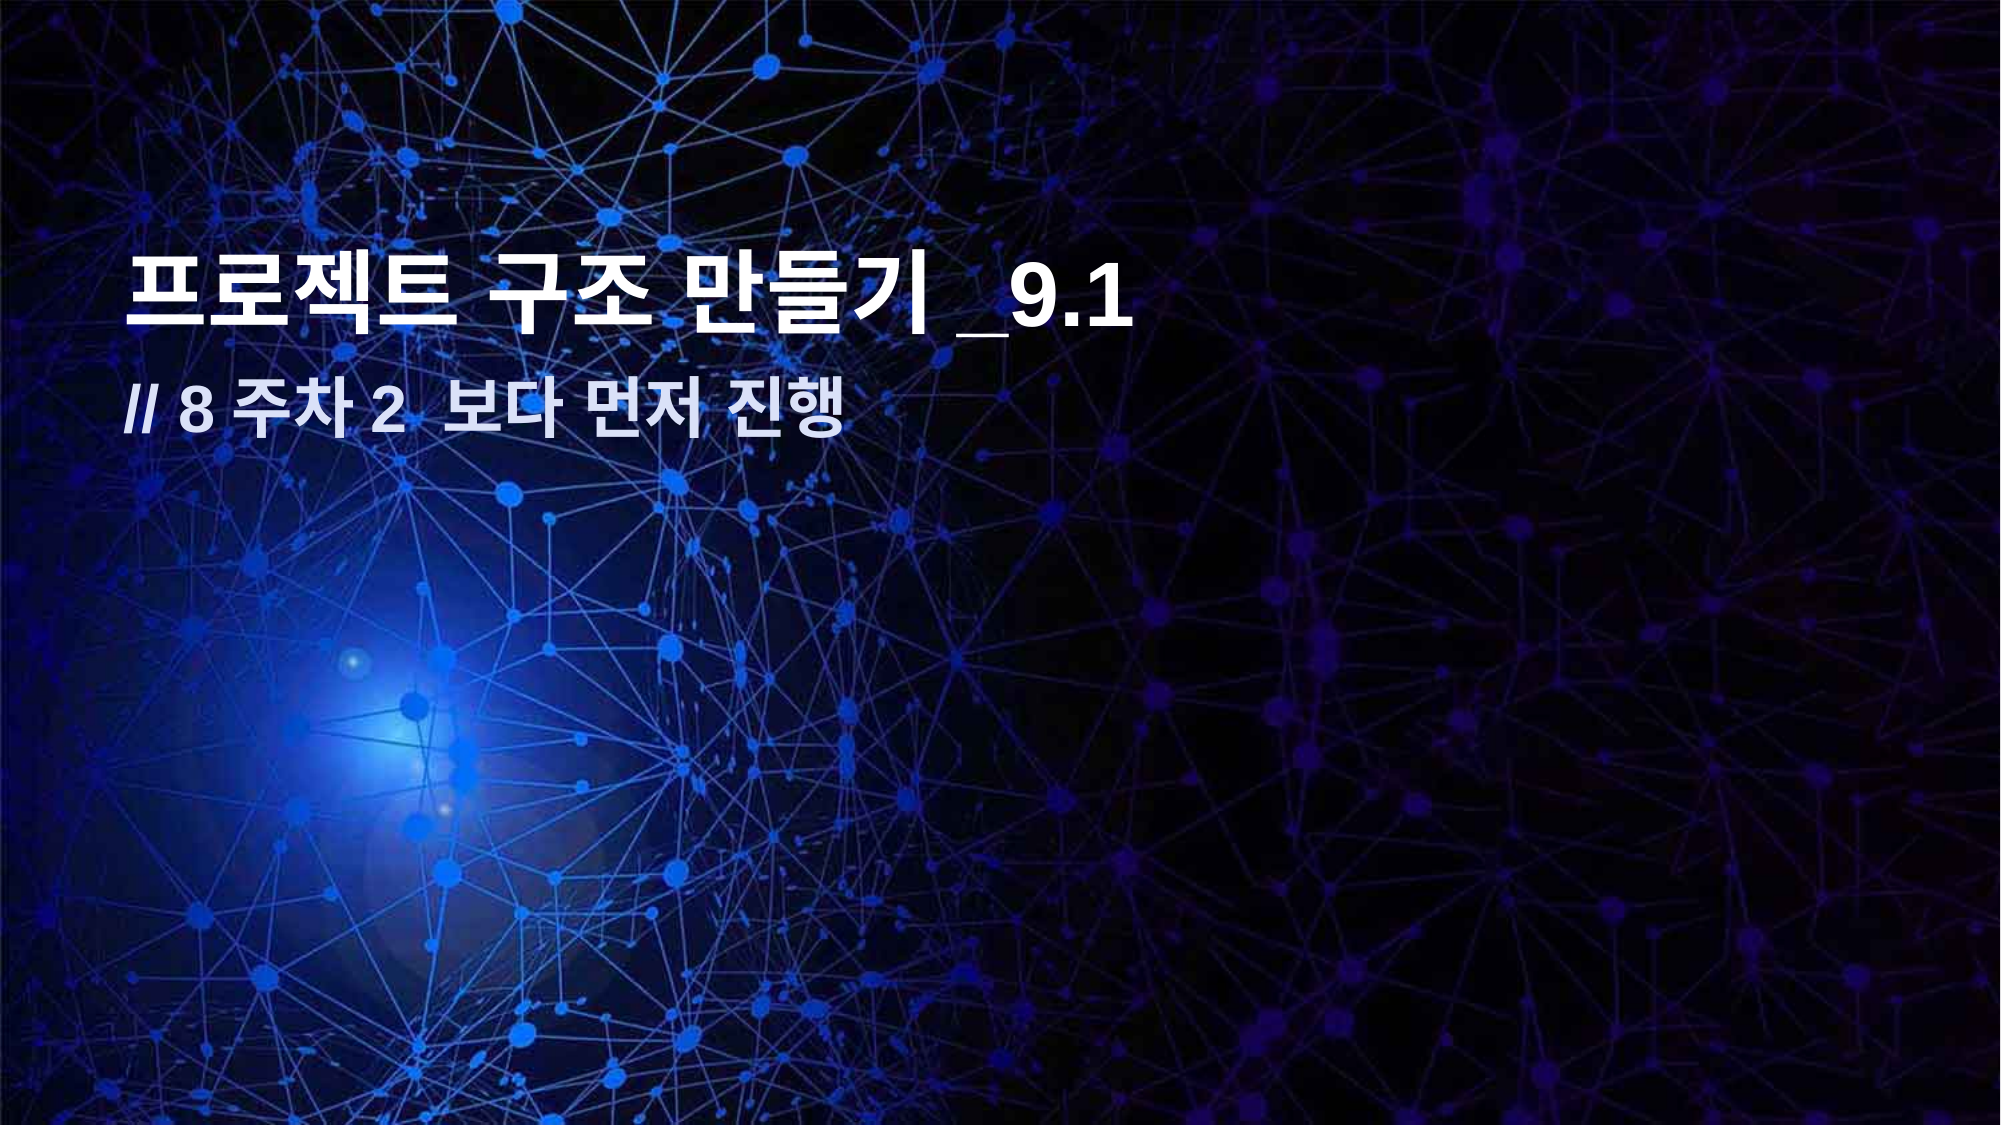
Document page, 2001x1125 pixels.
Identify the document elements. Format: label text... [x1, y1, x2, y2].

text_box 프로젝트 구조 만들기_9.1 // 8주차2 보다 먼저 진행 [108, 188, 1317, 481]
picture [0, 0, 2001, 1125]
